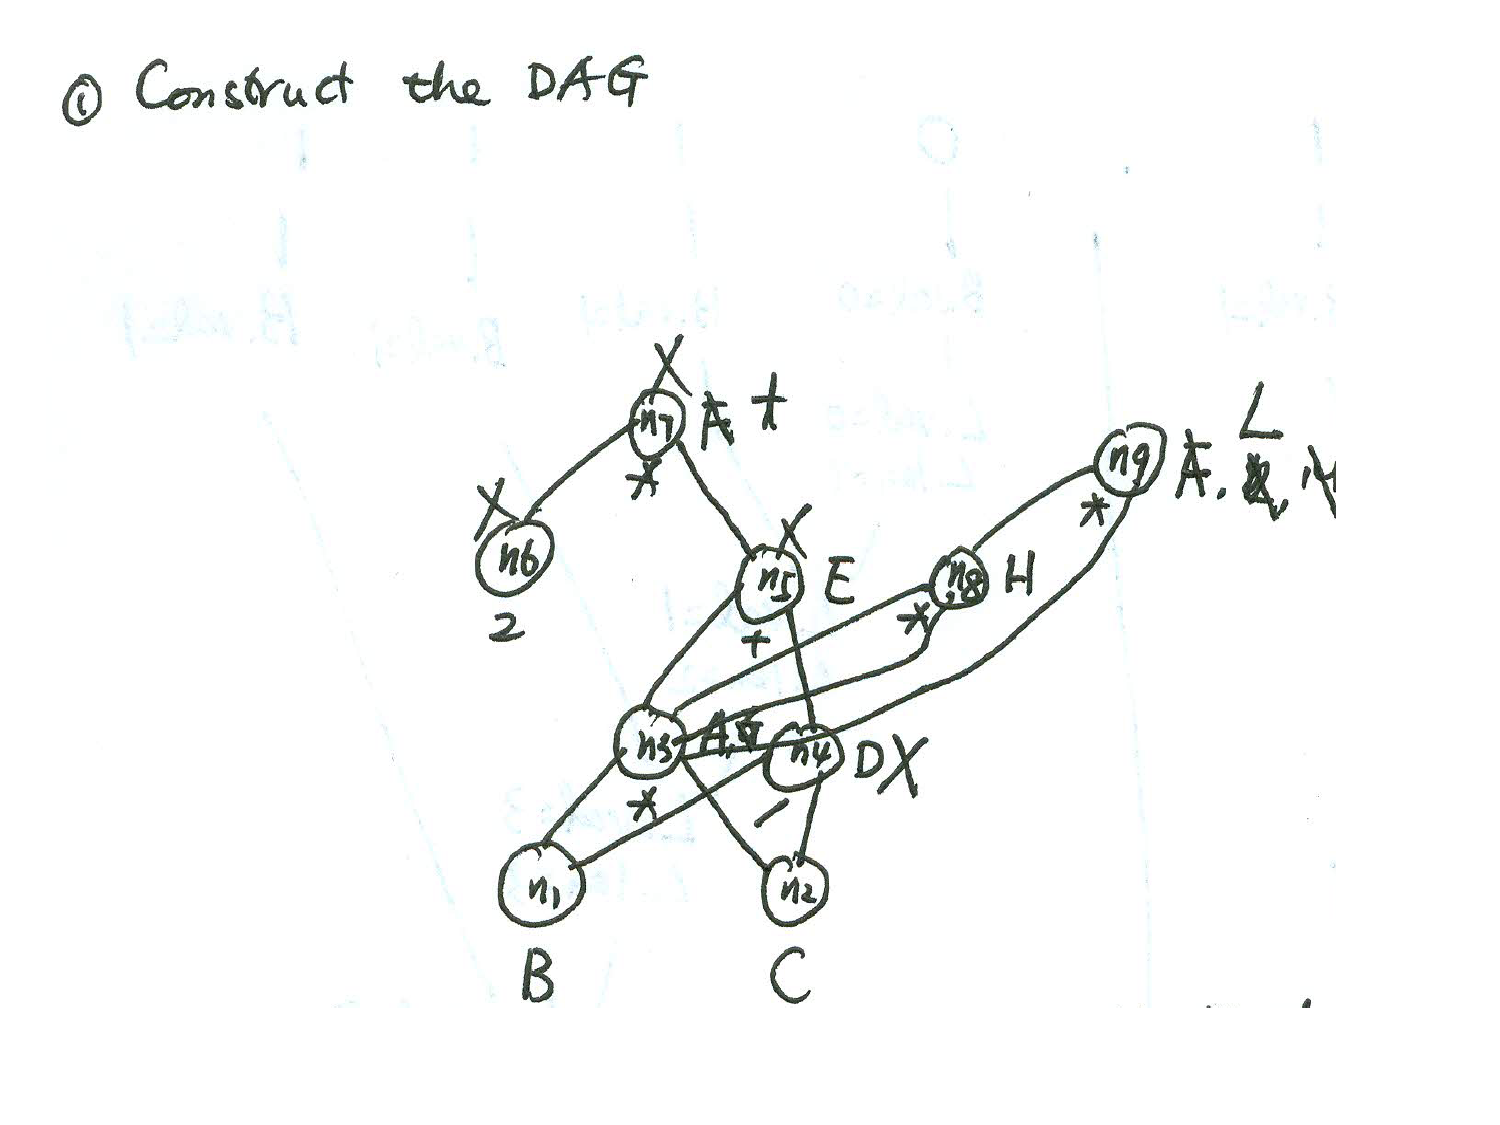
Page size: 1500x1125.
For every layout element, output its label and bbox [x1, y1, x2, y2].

picture [46, 46, 1337, 1008]
